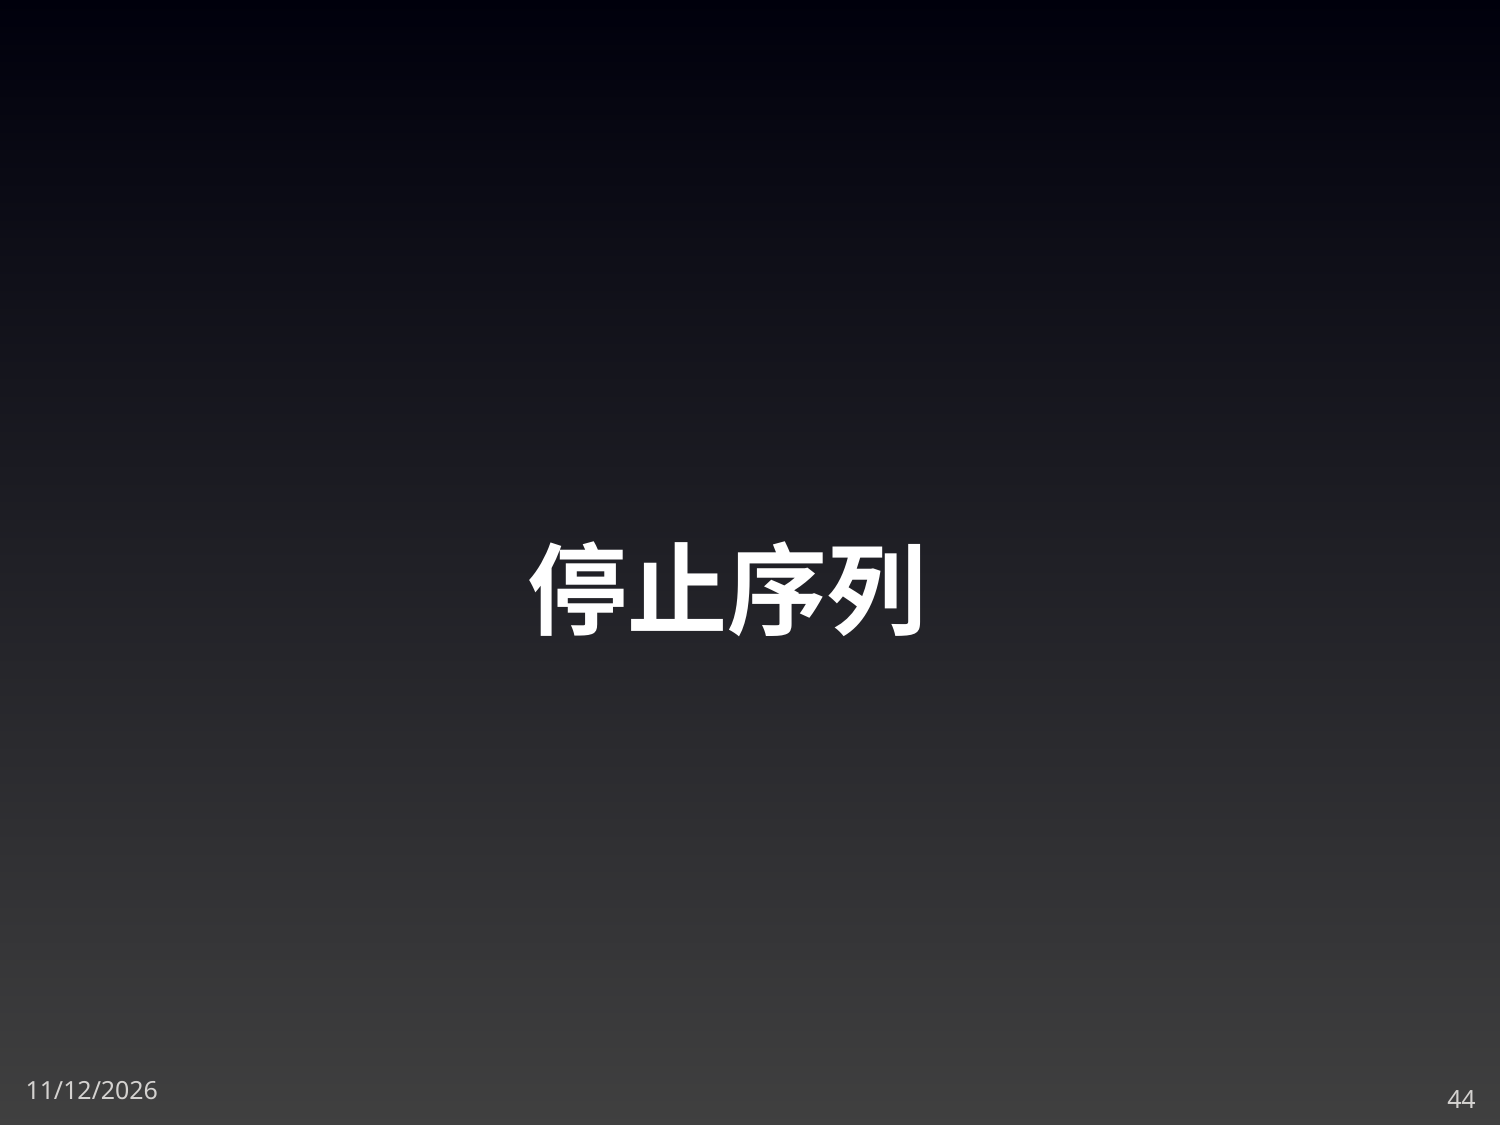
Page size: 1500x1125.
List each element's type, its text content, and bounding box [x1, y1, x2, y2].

slide_number 44 [1340, 1075, 1491, 1117]
list 停止序列 [512, 500, 1188, 663]
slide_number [10, 1075, 411, 1117]
